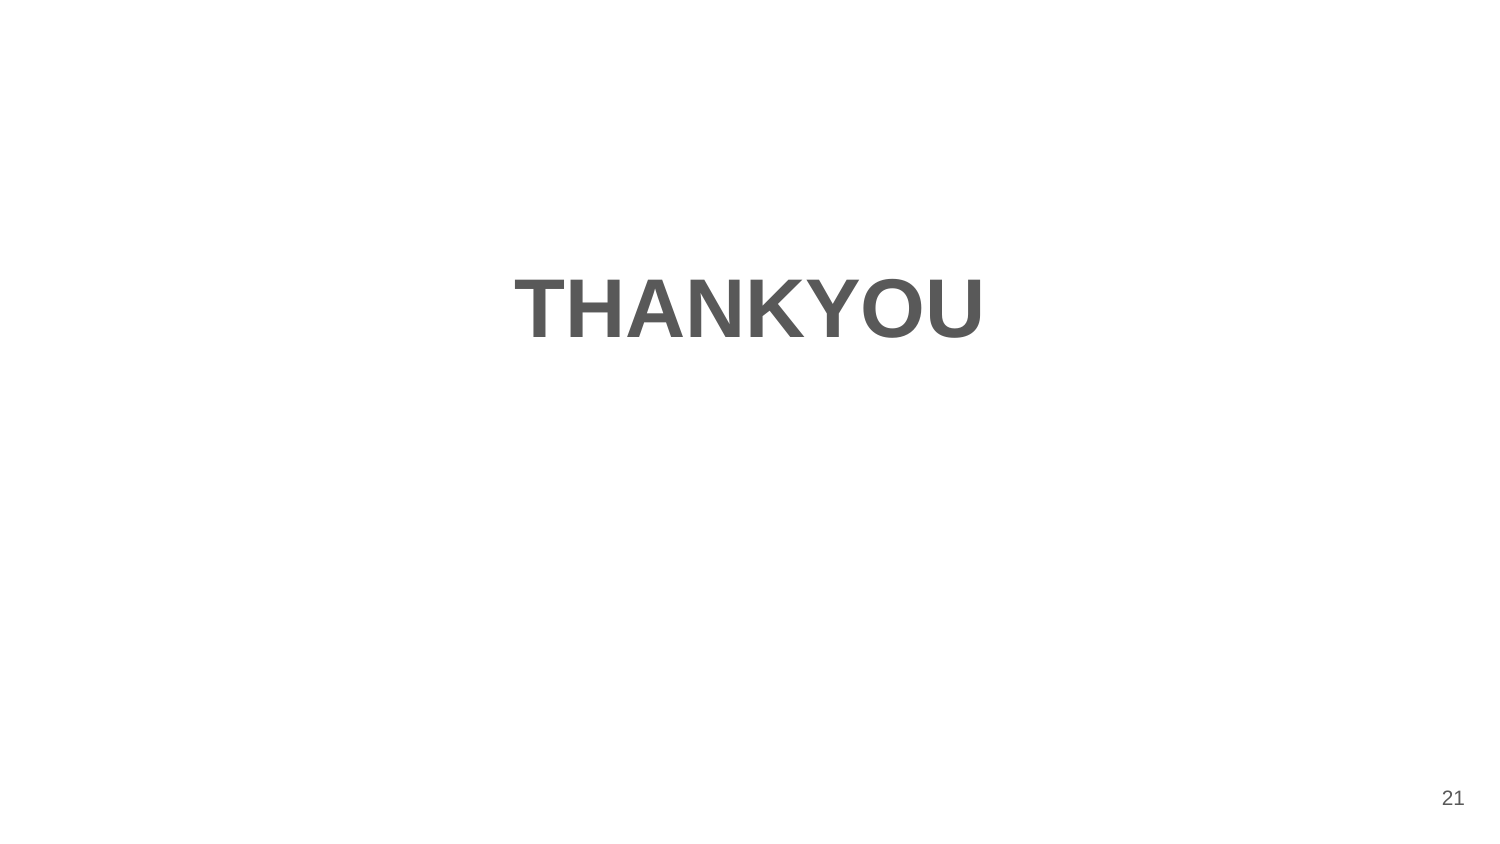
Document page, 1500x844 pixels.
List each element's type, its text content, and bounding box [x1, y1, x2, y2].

slide_number ‹#› [1389, 764, 1480, 830]
list THANKYOU [51, 189, 1449, 750]
